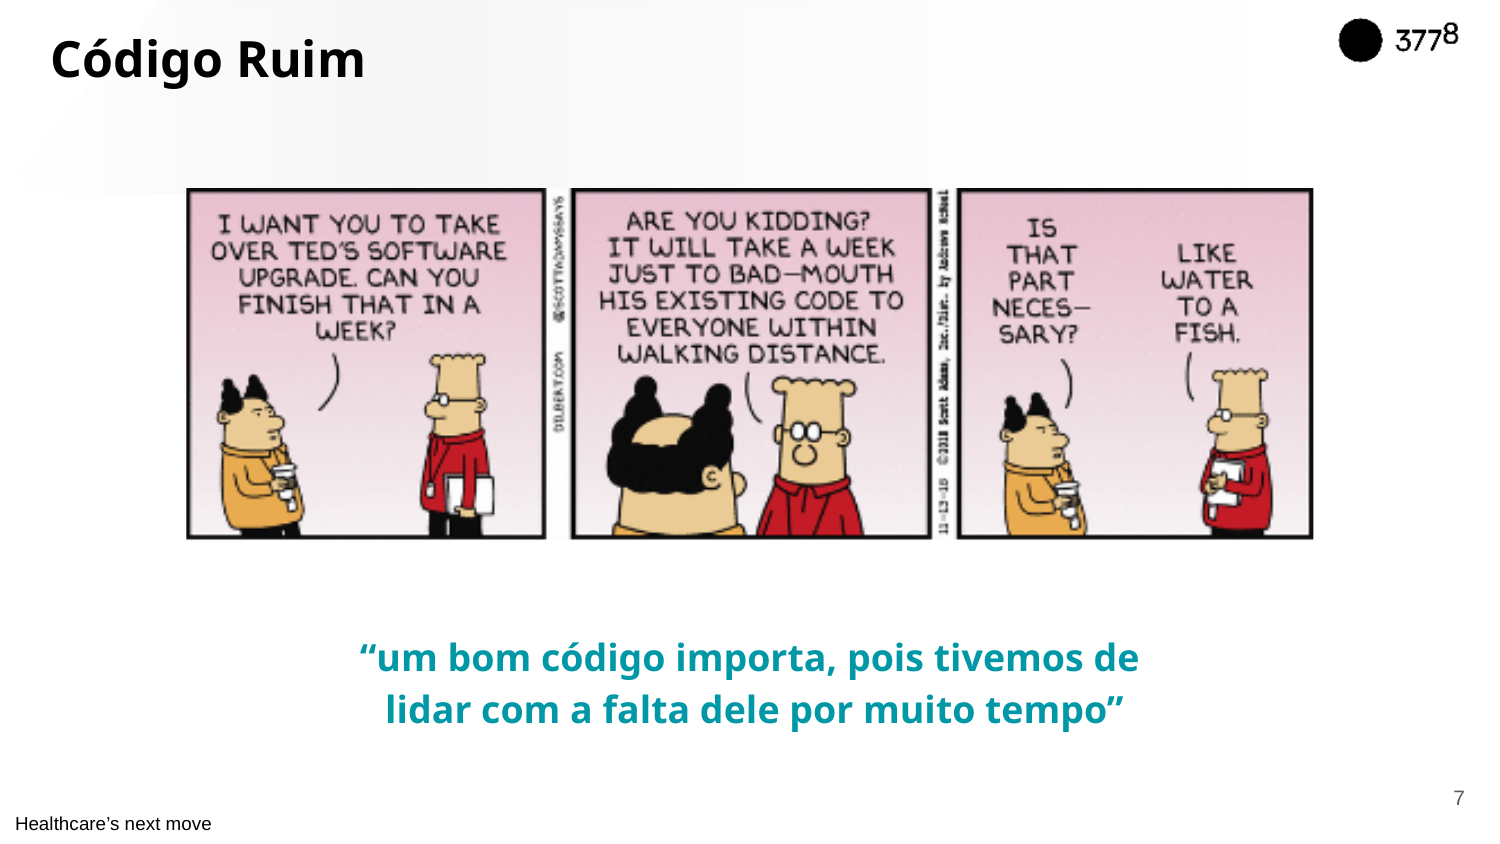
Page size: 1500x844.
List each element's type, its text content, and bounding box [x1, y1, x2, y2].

picture [0, 0, 1500, 545]
list “um bom código importa, pois tivemos de lidar com a falta dele por muito tempo” [51, 612, 1449, 750]
slide_number ‹#› [1389, 764, 1480, 830]
title Código Ruim [35, 12, 1308, 107]
